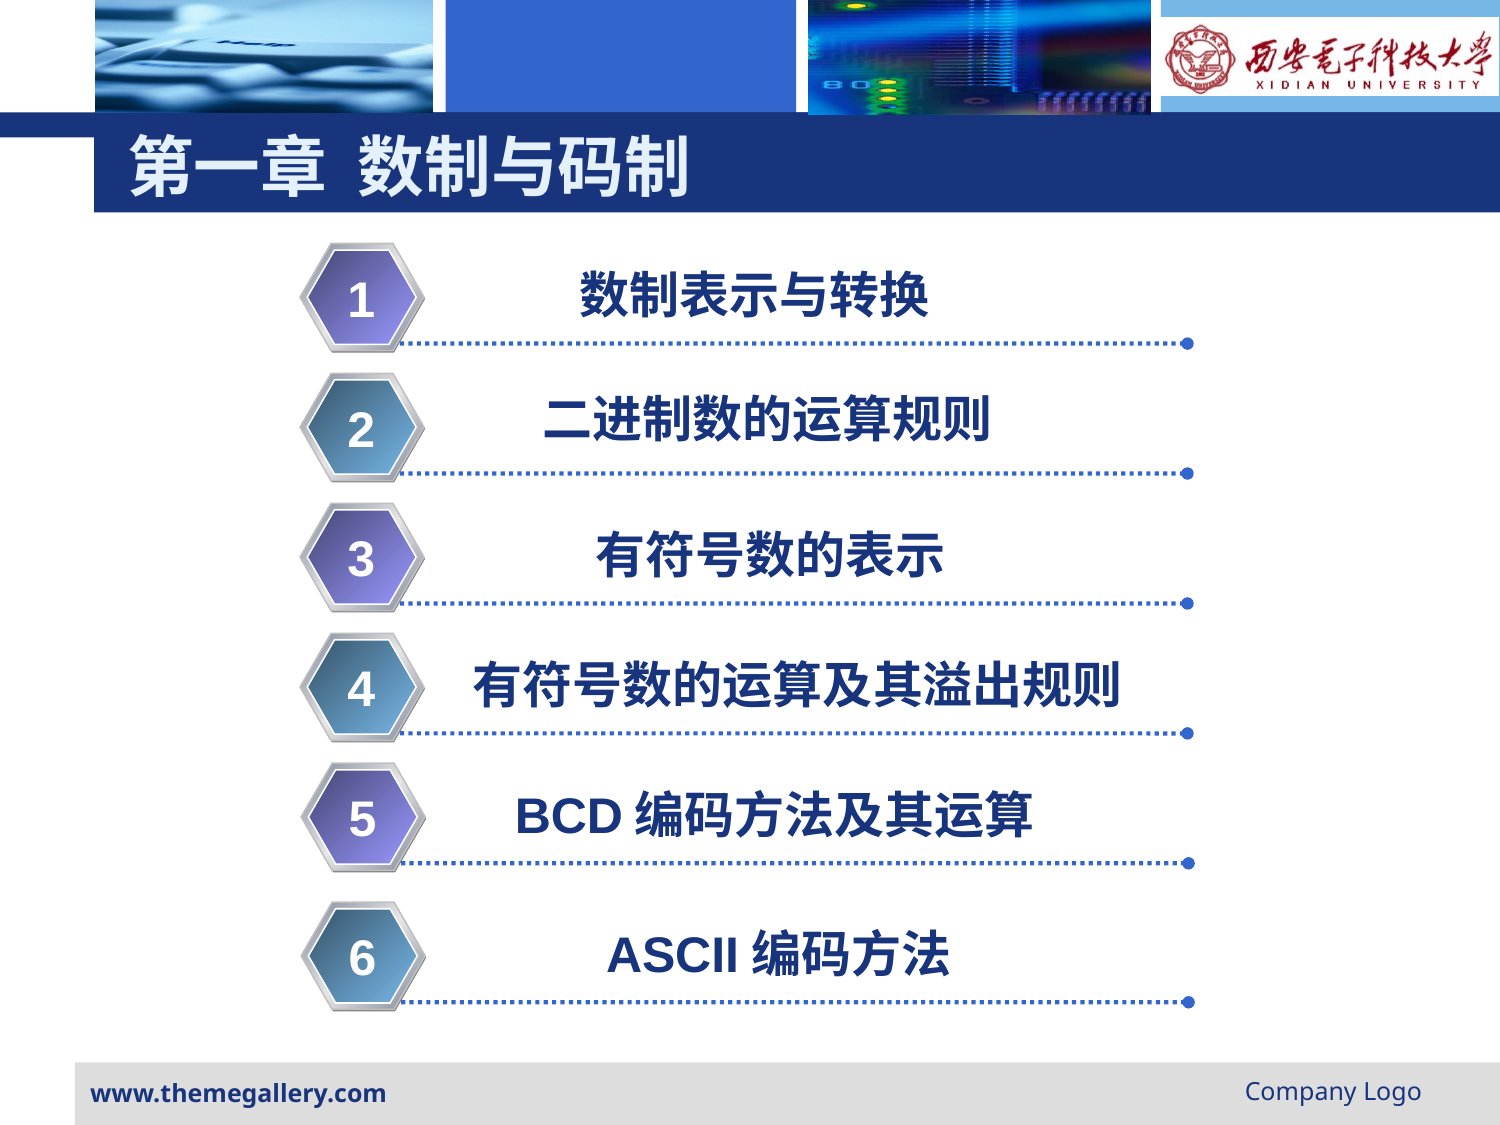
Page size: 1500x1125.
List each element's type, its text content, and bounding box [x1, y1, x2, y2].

title 第一章 数制与码制 [112, 118, 1450, 211]
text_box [299, 503, 1188, 613]
picture [808, 0, 1151, 115]
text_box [300, 901, 1189, 1012]
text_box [299, 373, 1188, 483]
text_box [299, 633, 1188, 743]
picture [95, 0, 433, 113]
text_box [300, 762, 1189, 873]
picture [1158, 17, 1499, 96]
footer Company Logo [1100, 1067, 1438, 1118]
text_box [299, 243, 1188, 353]
slide_number www.themegallery.com [75, 1069, 514, 1123]
